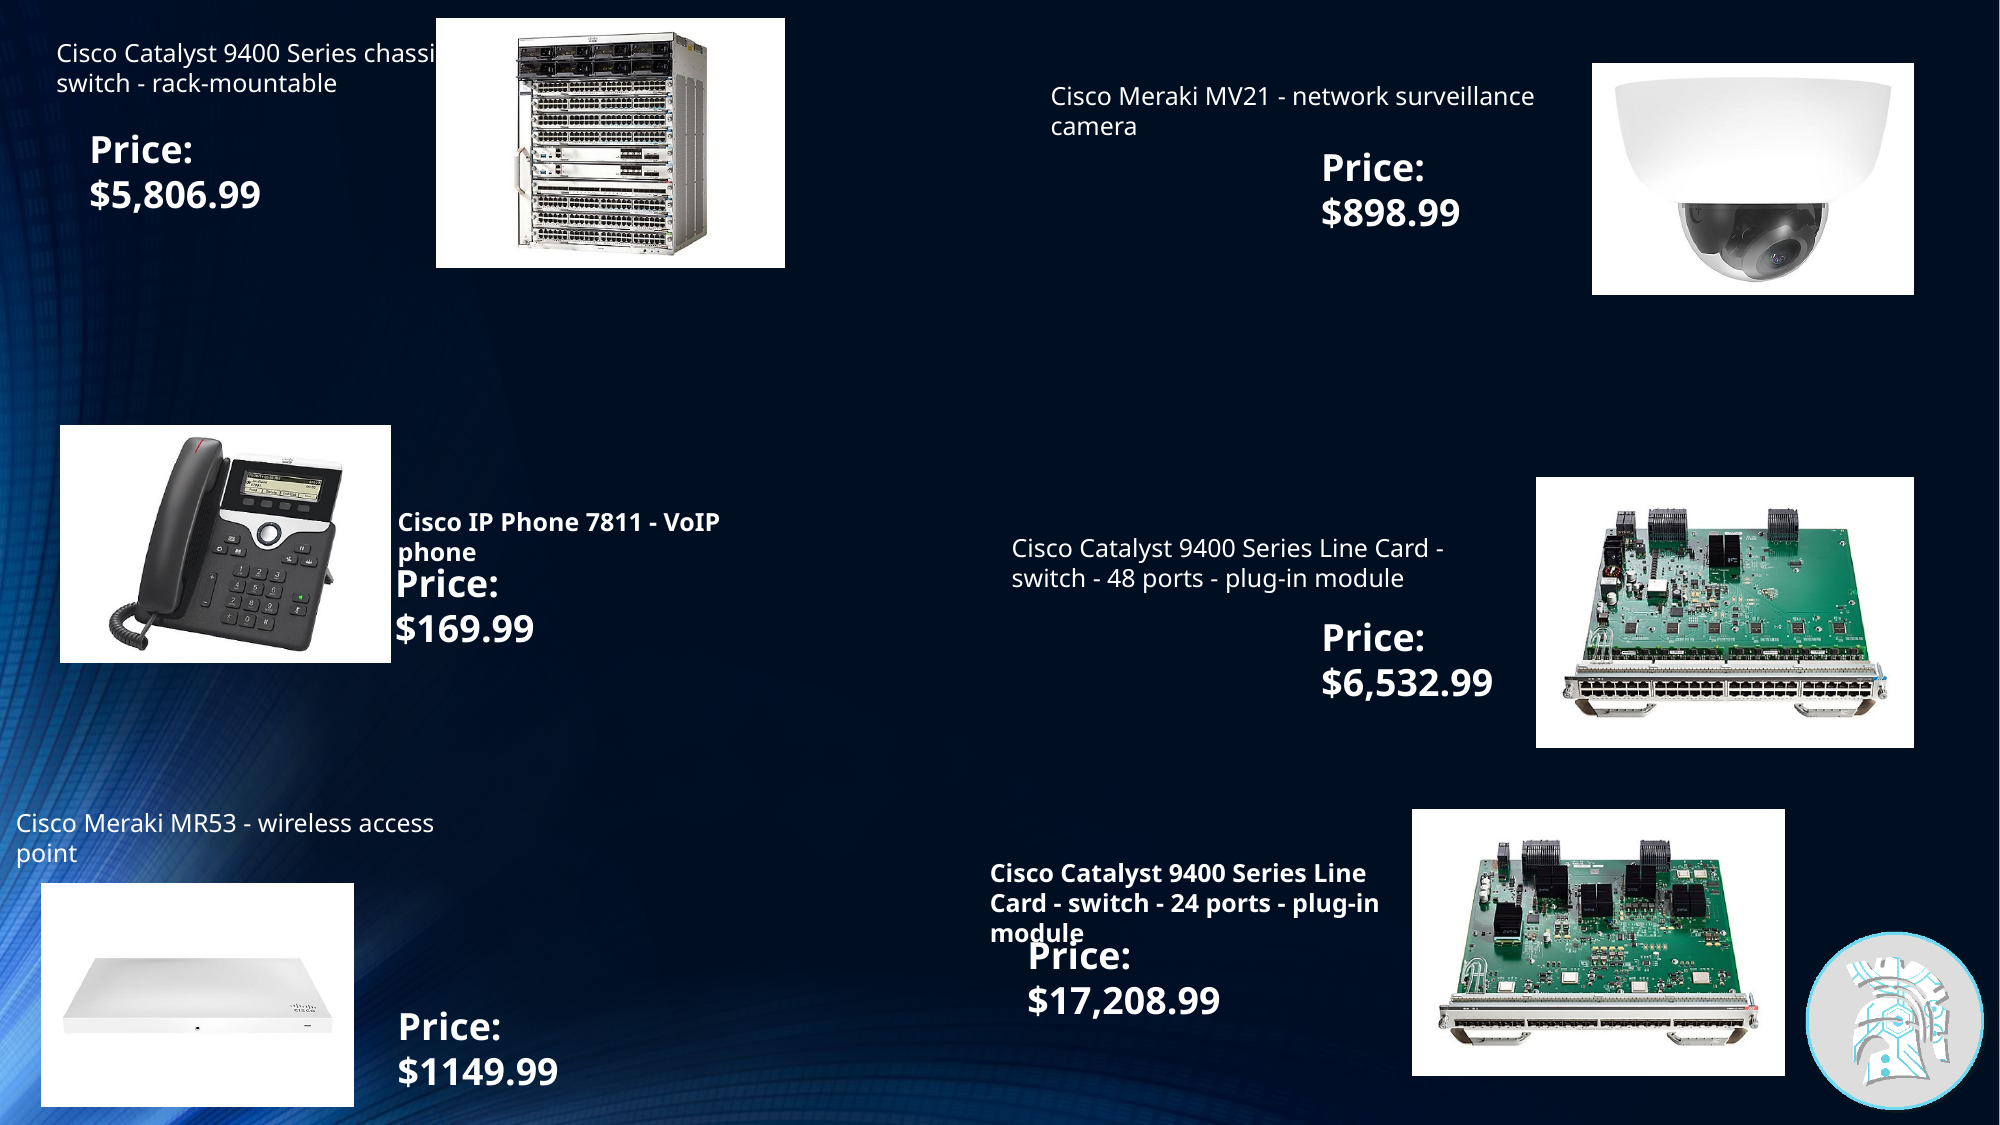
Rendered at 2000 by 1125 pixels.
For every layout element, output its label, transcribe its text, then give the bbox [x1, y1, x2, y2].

text_box Cisco IP Phone 7811 - VoIP phone [396, 498, 771, 574]
text_box Cisco Catalyst 9400 Series chassis - switch - rack-mountable [41, 29, 431, 105]
text_box Price: $1149.99 [382, 994, 664, 1100]
text_box Cisco Meraki MR53 - wireless access point [0, 799, 463, 875]
text_box Cisco Meraki MV21 - network surveillance camera [1035, 73, 1580, 148]
text_box Cisco Catalyst 9400 Series Line Card - switch - 24 ports - plug-in module [974, 849, 1407, 955]
text_box Price: $898.99 [1306, 136, 1572, 242]
text_box Price: $17,208.99 [1012, 925, 1349, 1030]
text_box Cisco Catalyst 9400 Series Line Card - switch - 48 ports - plug-in module [996, 525, 1531, 600]
picture [0, 0, 2000, 1125]
text_box Price: $169.99 [396, 552, 644, 658]
text_box Price: $6,532.99 [1306, 606, 1520, 712]
text_box Price: $5,806.99 [74, 118, 389, 224]
